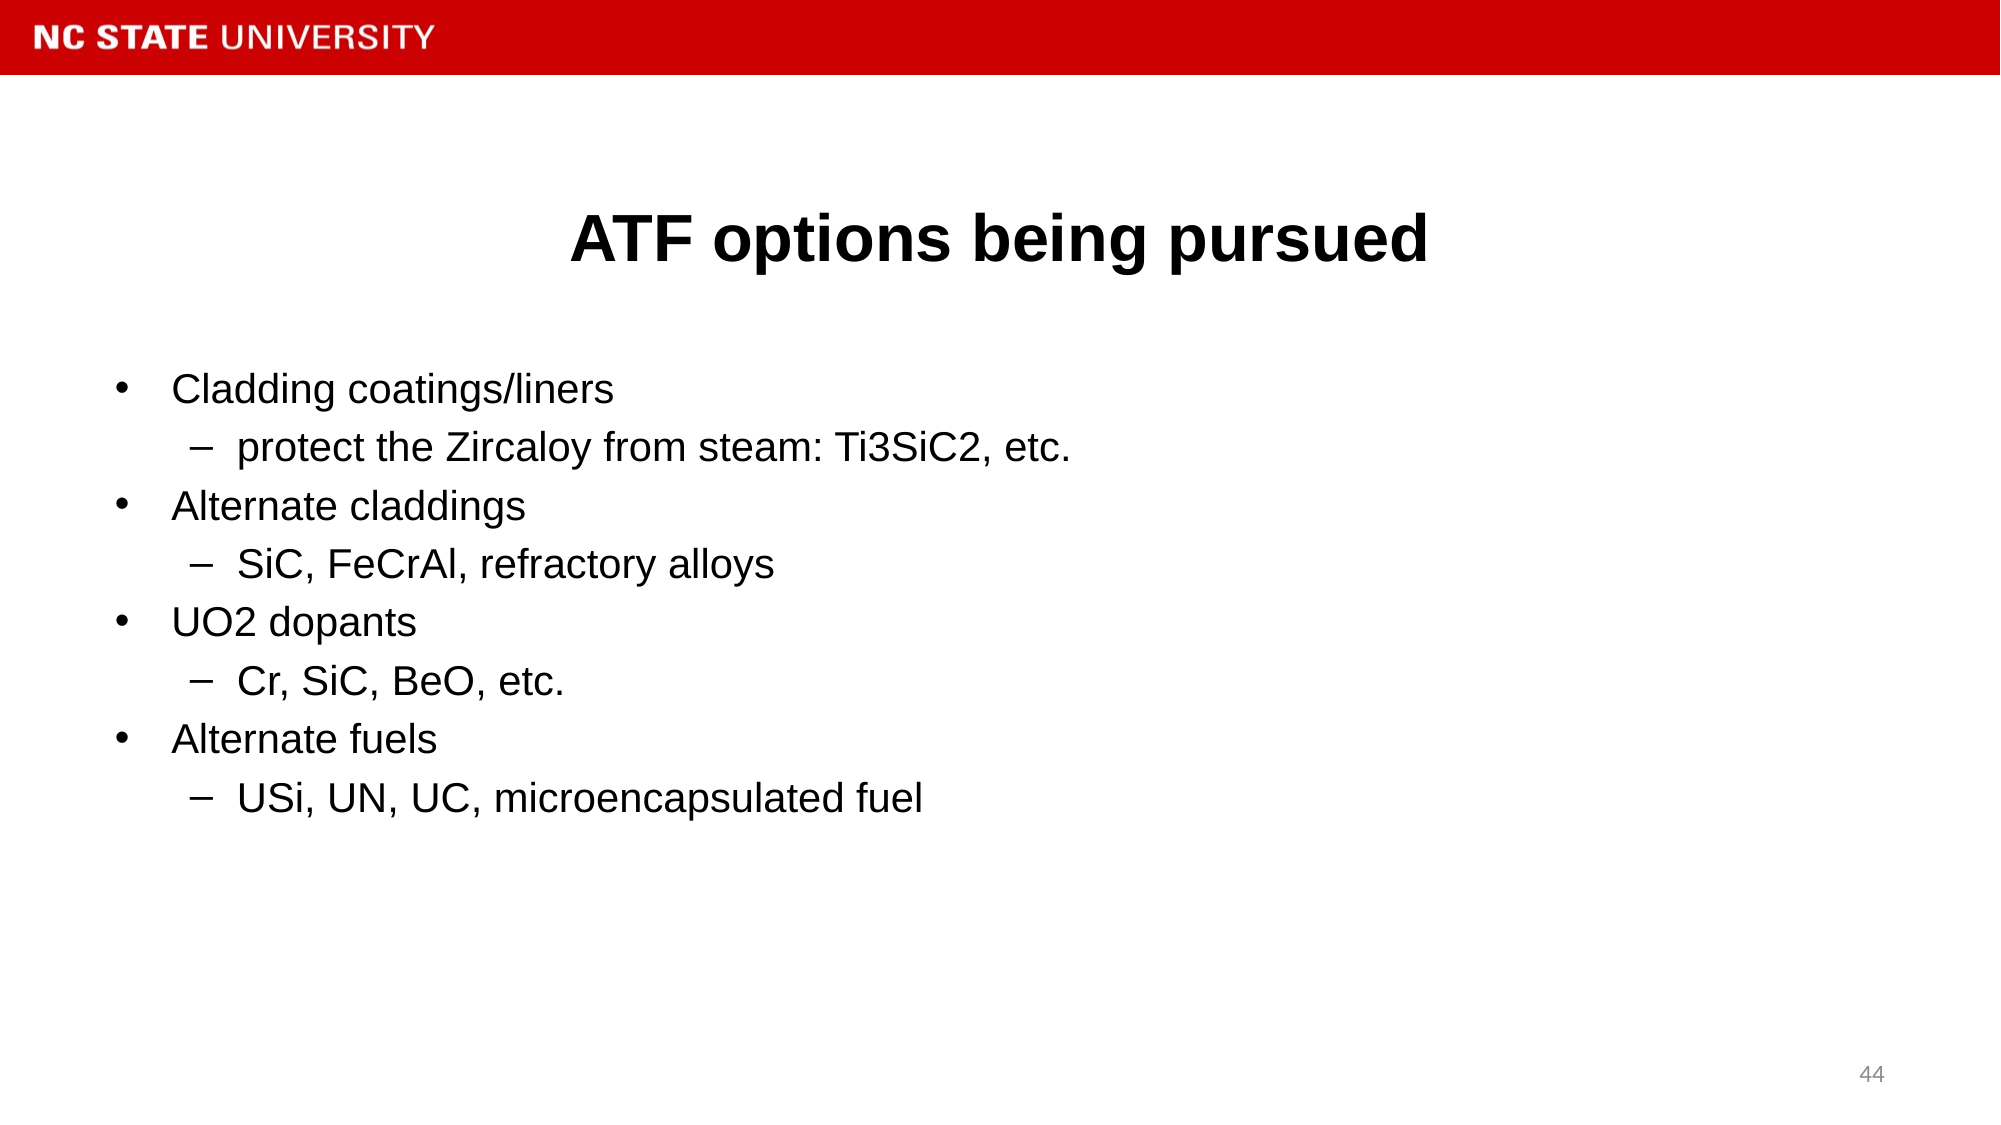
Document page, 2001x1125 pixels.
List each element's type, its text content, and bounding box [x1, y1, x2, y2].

title ATF options being pursued [99, 147, 1900, 323]
list Cladding coatings/liners protect the Zircaloy from steam: Ti3SiC2, etc. Alternate claddings SiC, FeCrAl, refractory alloys UO2 dopants Cr, SiC, BeO, etc. Alternate fuels USi, UN, UC, microencapsulated fuel [99, 354, 1900, 1005]
picture [0, 0, 2000, 75]
slide_number 44 [1433, 1042, 1900, 1103]
